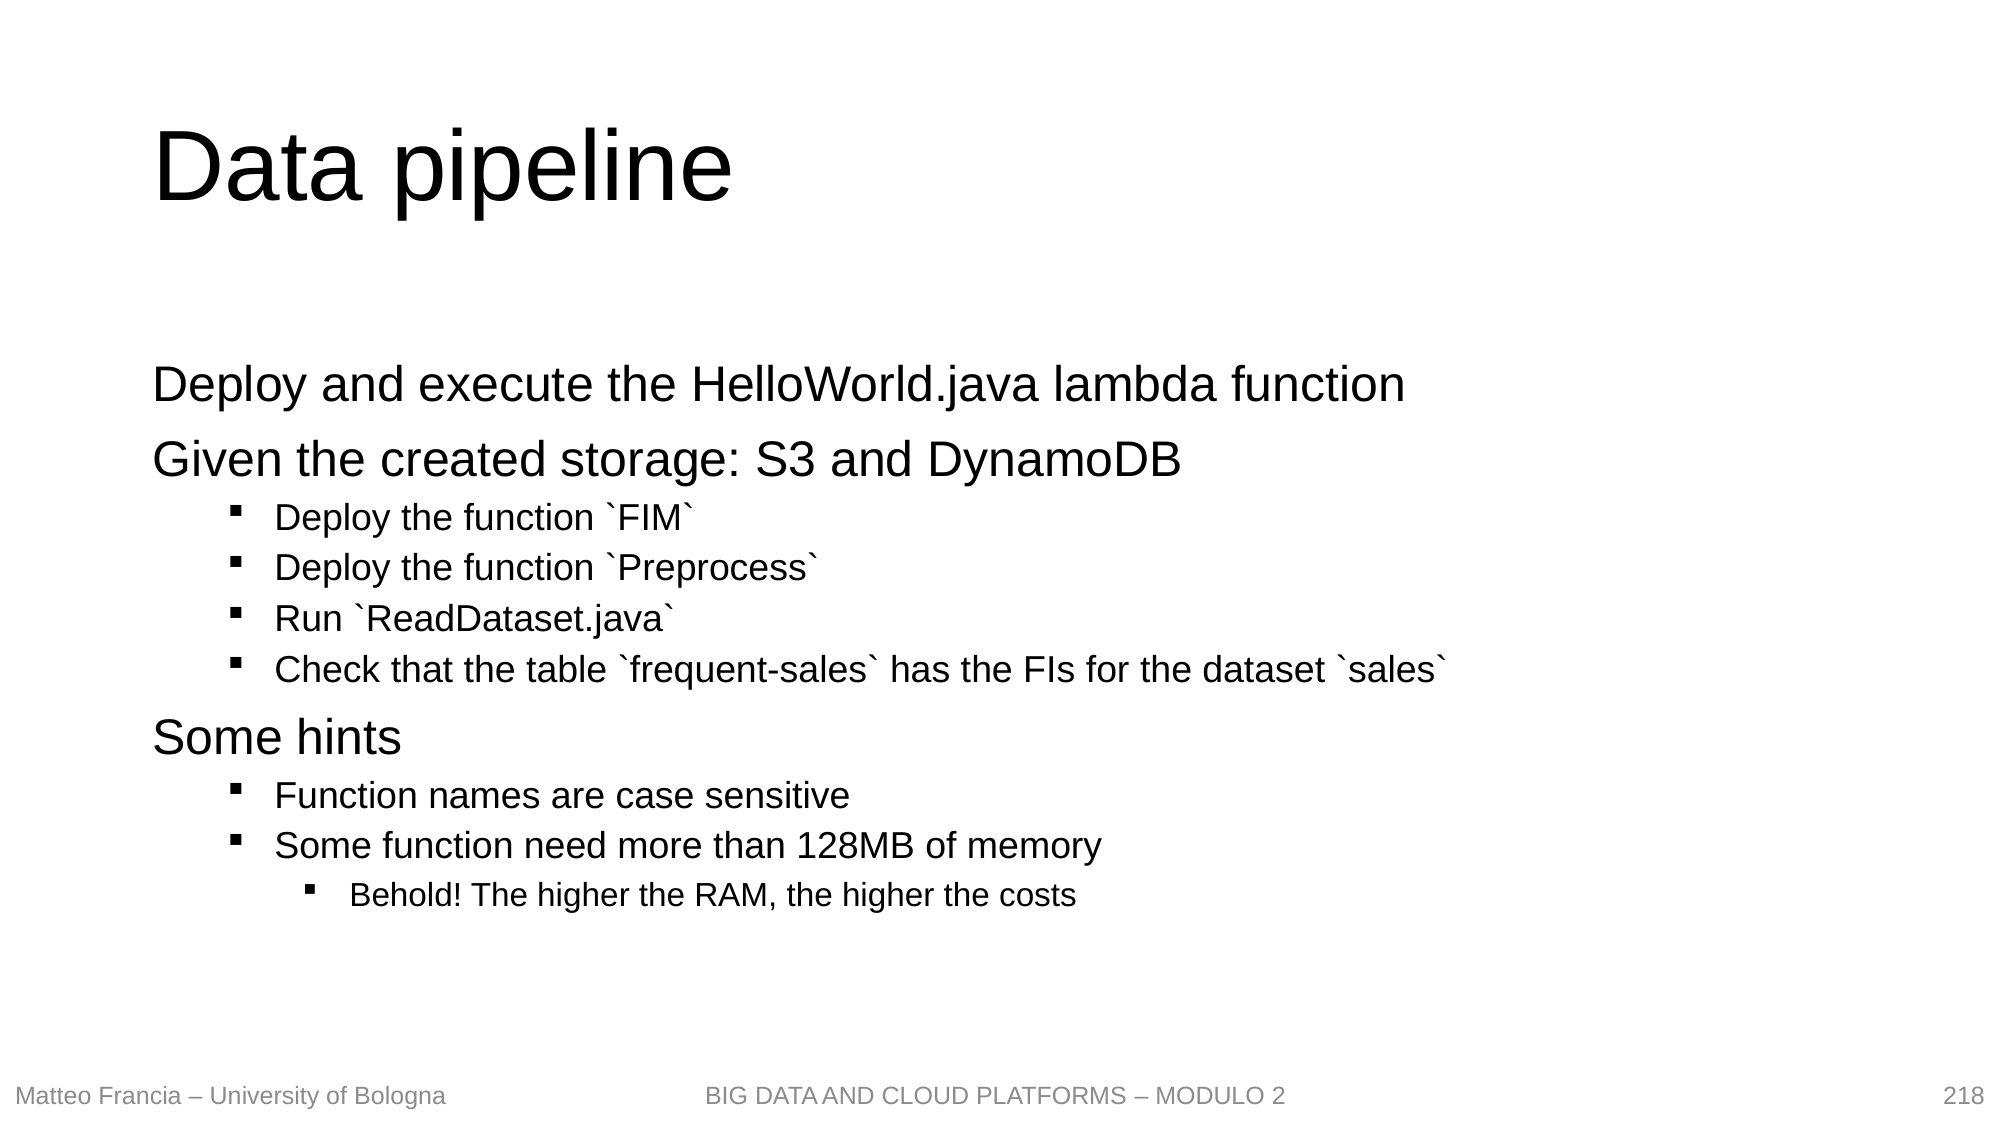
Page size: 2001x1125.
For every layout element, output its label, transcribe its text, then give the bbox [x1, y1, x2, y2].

title Data pipeline [137, 59, 1863, 278]
list Deploy and execute the HelloWorld.java lambda function Given the created storage: S3 and DynamoDB Deploy the function `FIM` Deploy the function `Preprocess` Run `ReadDataset.java` Check that the table `frequent-sales` has the FIs for the dataset `sales` Some hints Function names are case sensitive Some function need more than 128MB of memory Behold! The higher the RAM, the higher the costs [137, 278, 1863, 993]
slide_number 218 [1550, 1065, 2000, 1125]
footer Matteo Francia – University of Bologna [0, 1065, 466, 1125]
